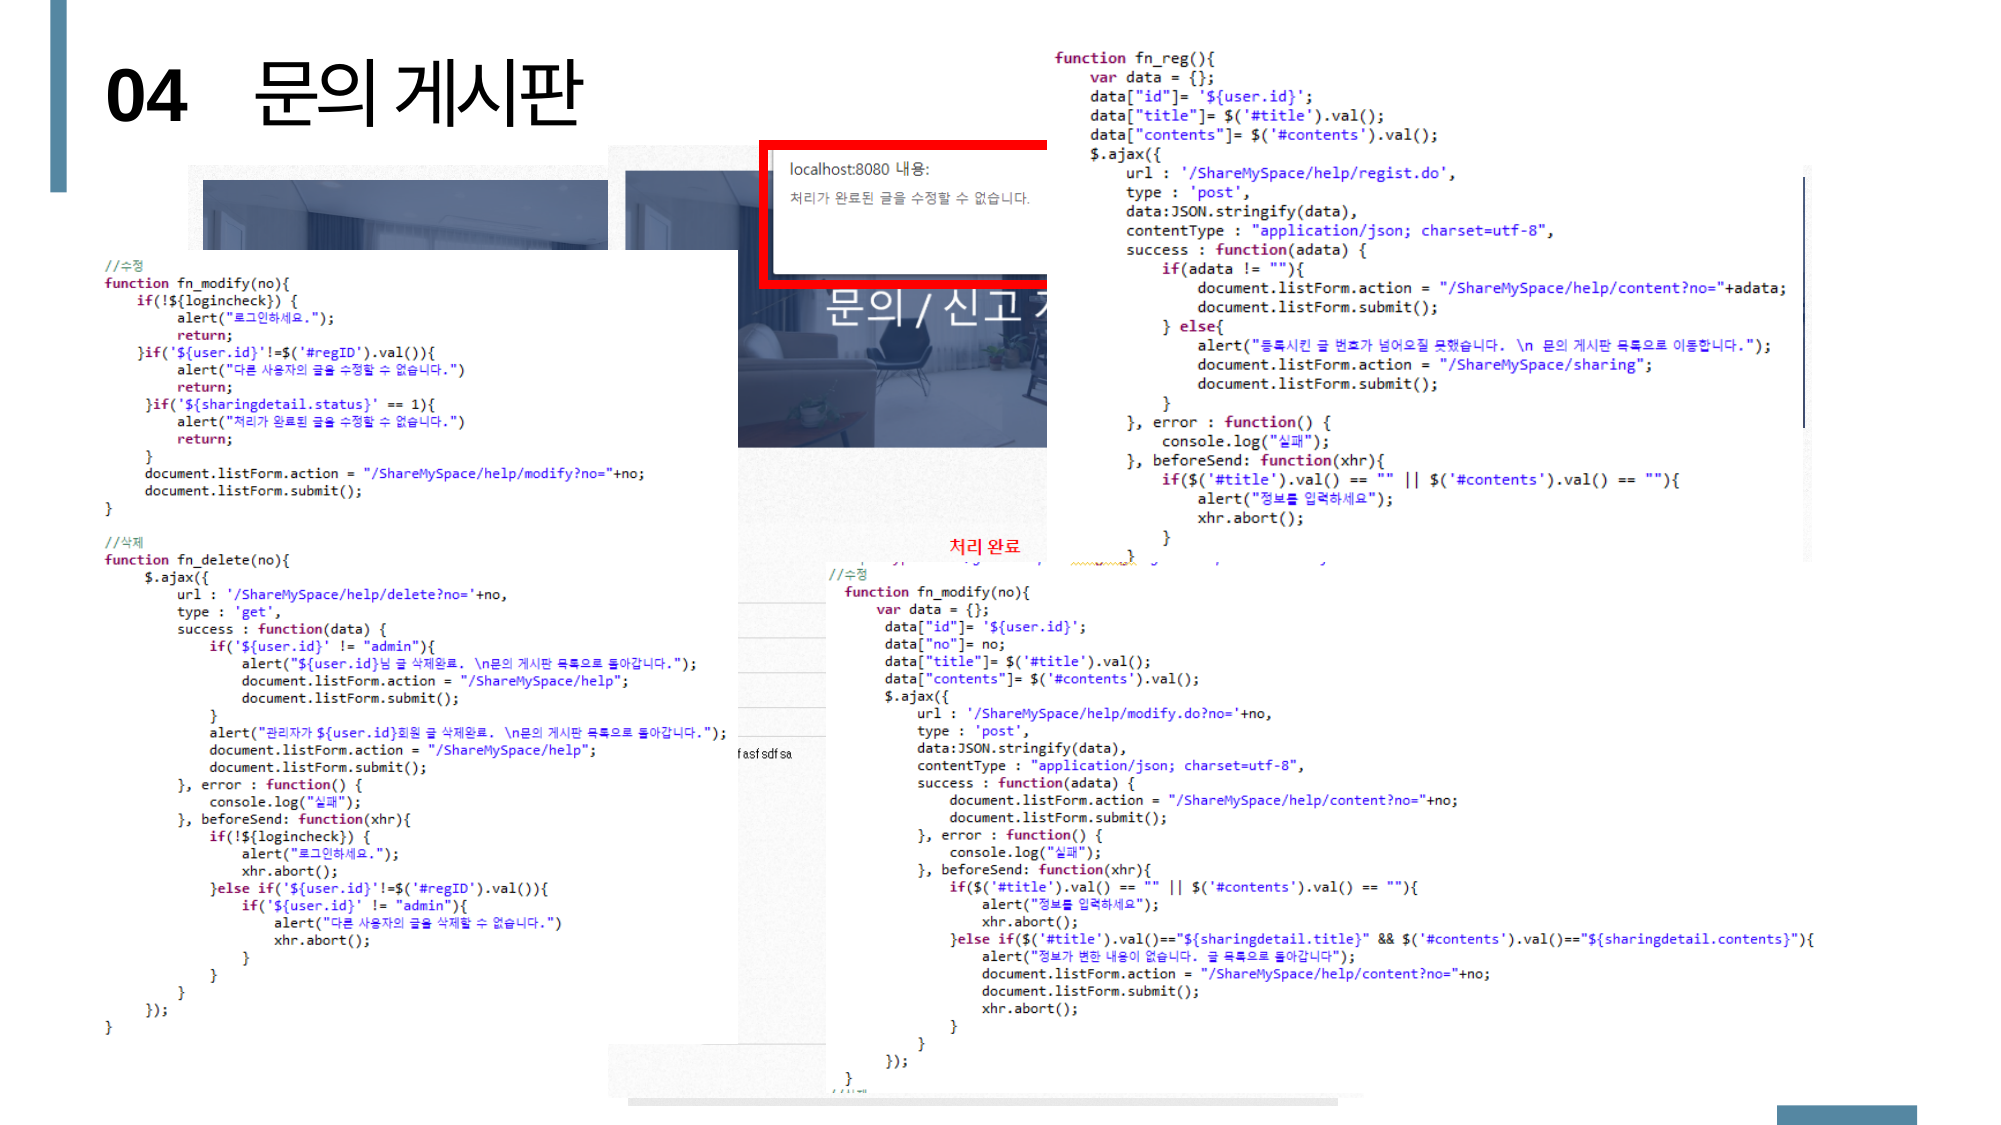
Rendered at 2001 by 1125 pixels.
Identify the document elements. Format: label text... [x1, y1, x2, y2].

text_box [1776, 1104, 1918, 1125]
text_box 문의 게시판 [237, 39, 602, 144]
text_box 04 [90, 39, 204, 144]
picture [101, 48, 1817, 1106]
text_box [49, 0, 68, 193]
